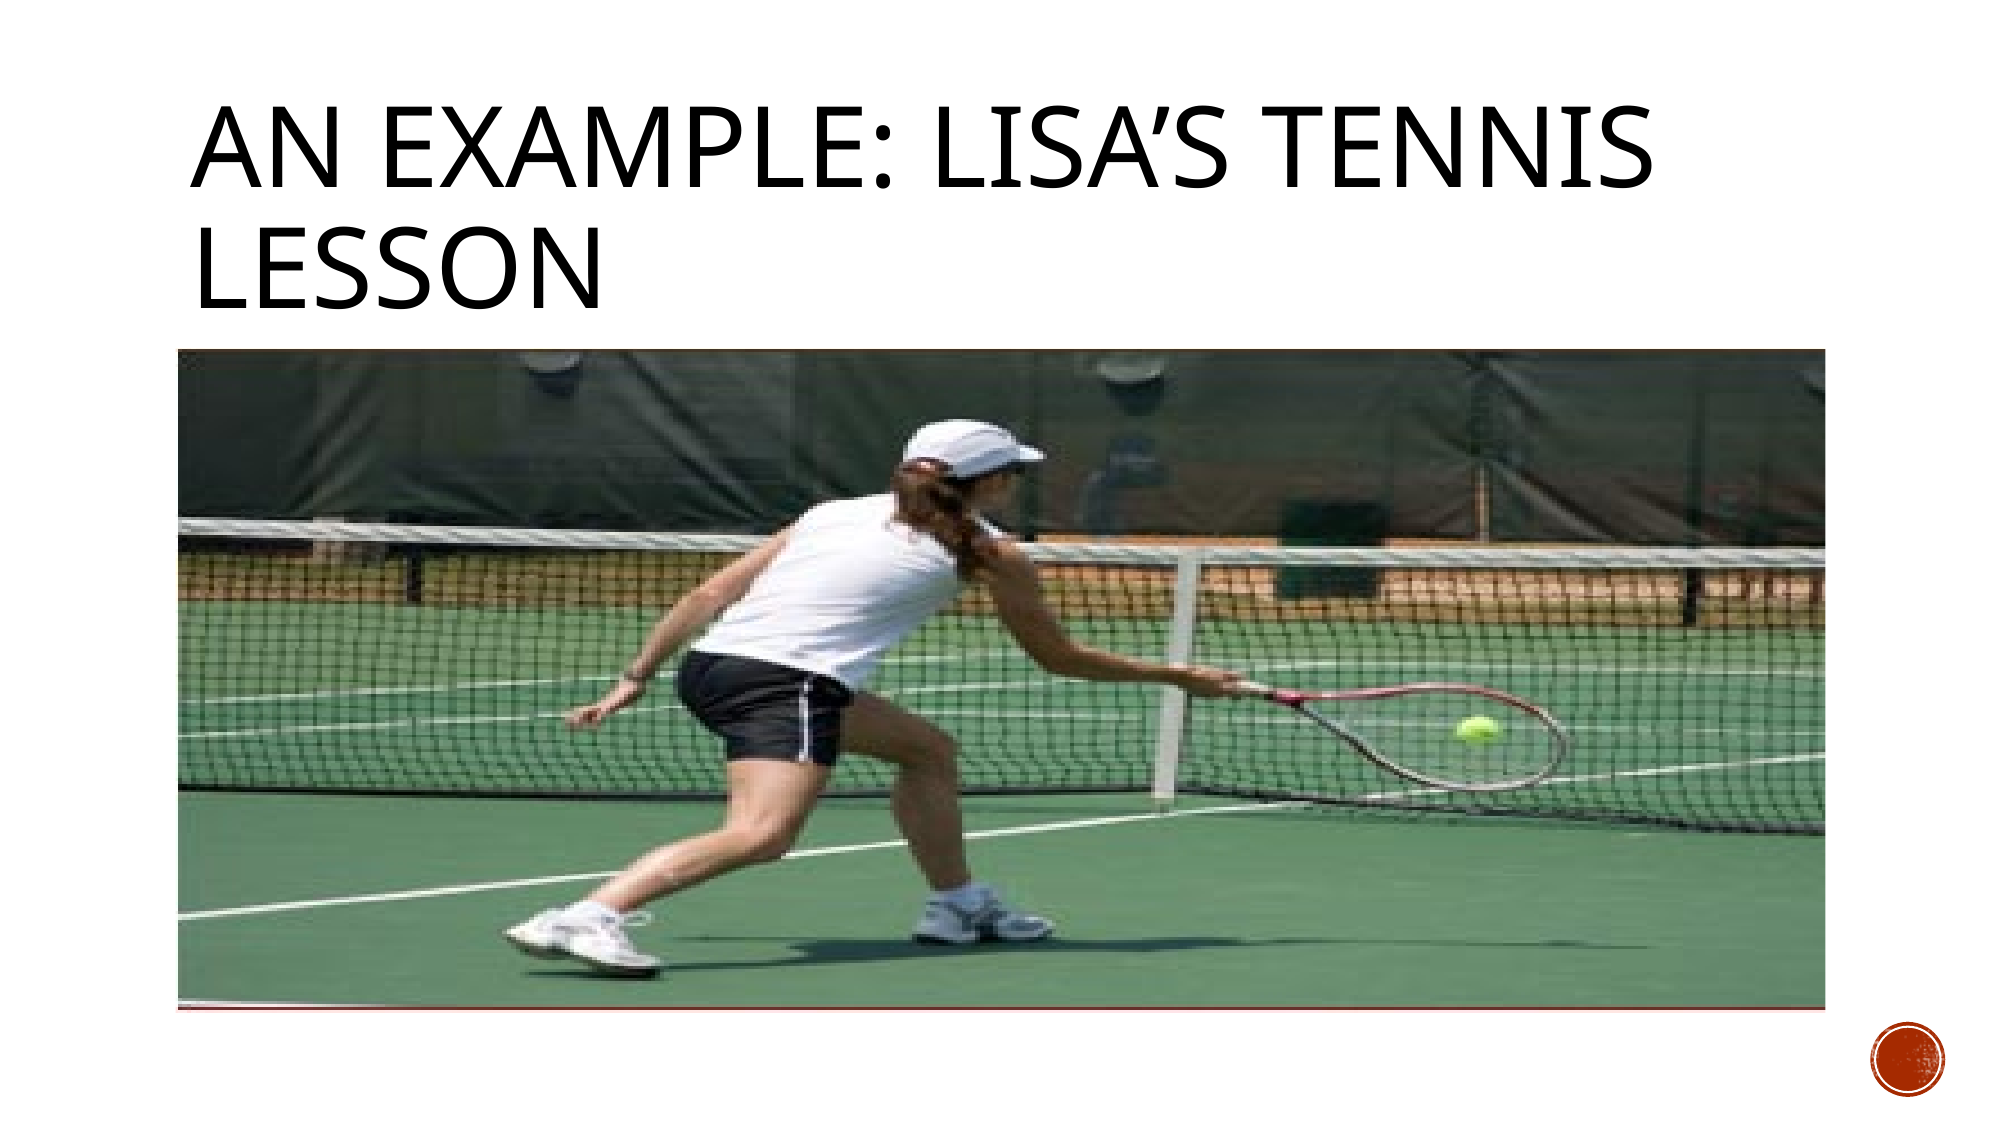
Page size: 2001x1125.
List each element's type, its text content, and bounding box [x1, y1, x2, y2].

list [179, 348, 1824, 1011]
title An example: Lisa’s tennis lesson [175, 79, 1826, 344]
text_box [175, 348, 179, 1011]
